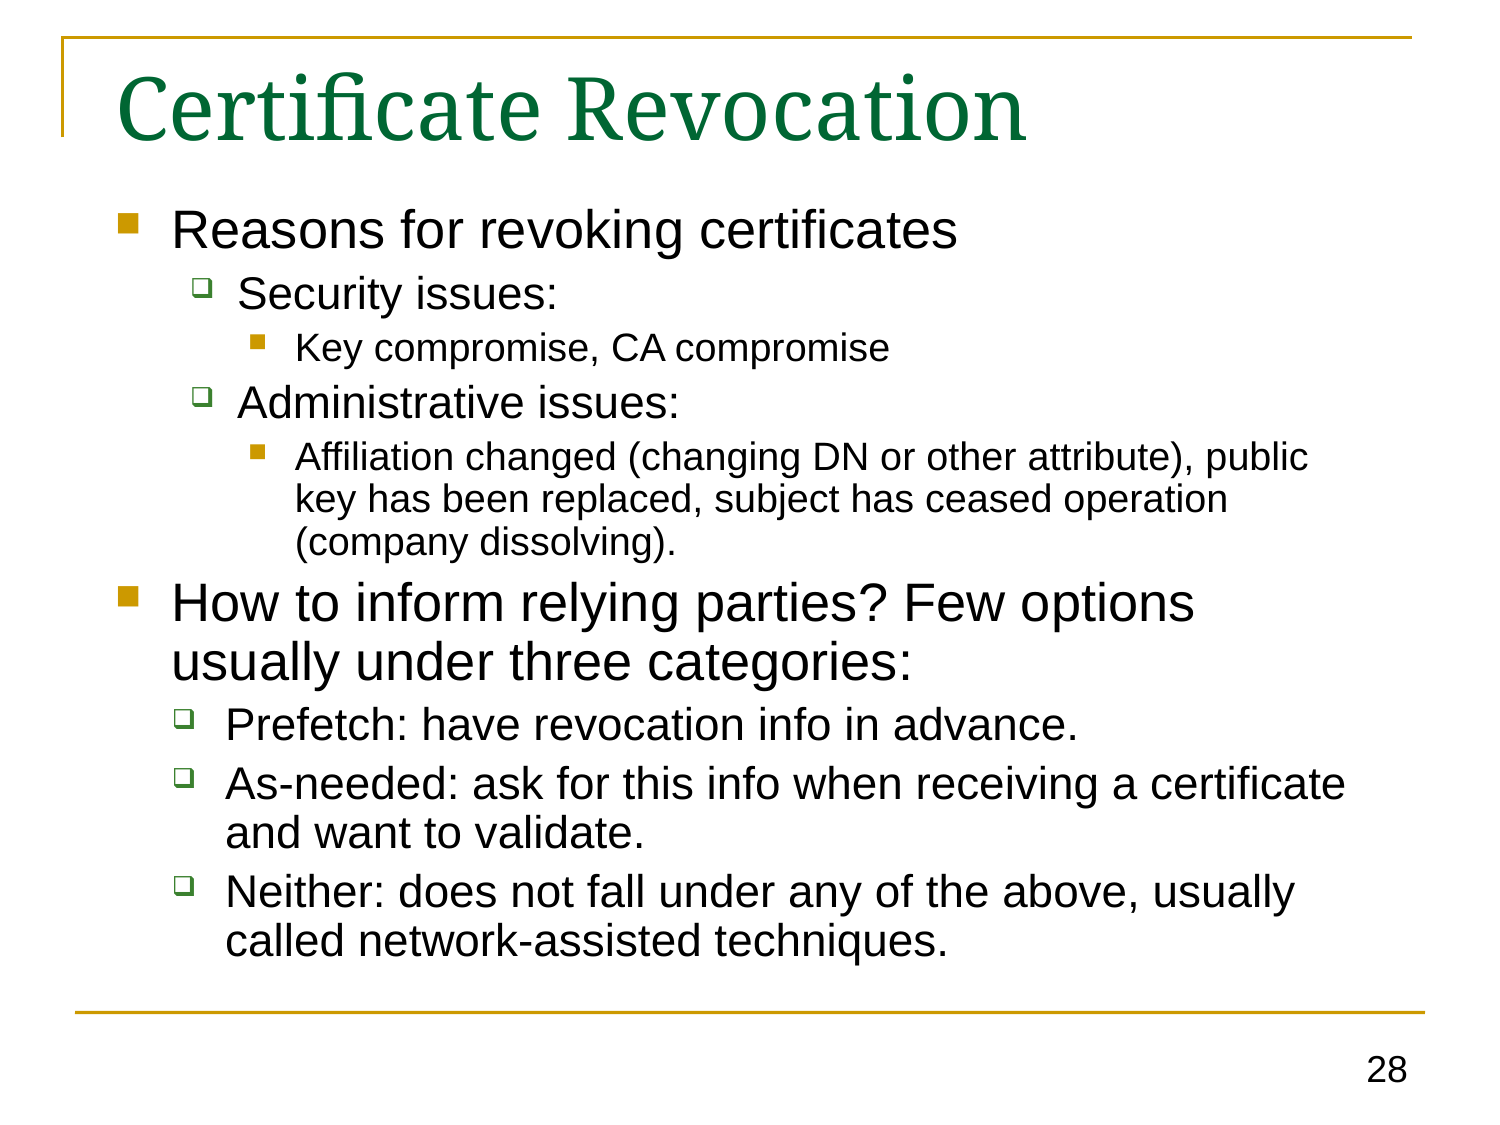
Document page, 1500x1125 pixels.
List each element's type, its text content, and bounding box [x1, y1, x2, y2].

list Reasons for revoking certificates Security issues: Key compromise, CA compromise Administrative issues: Affiliation changed (changing DN or other attribute), public key has been replaced, subject has ceased operation (company dissolving). How to inform relying parties? Few options usually under three categories: Prefetch: have revocation info in advance. As-needed: ask for this info when receiving a certificate and want to validate. Neither: does not fall under any of the above, usually called network-assisted techniques. [100, 194, 1376, 980]
text_box 28 [1351, 1023, 1424, 1098]
title Certificate Revocation [100, 45, 1376, 194]
